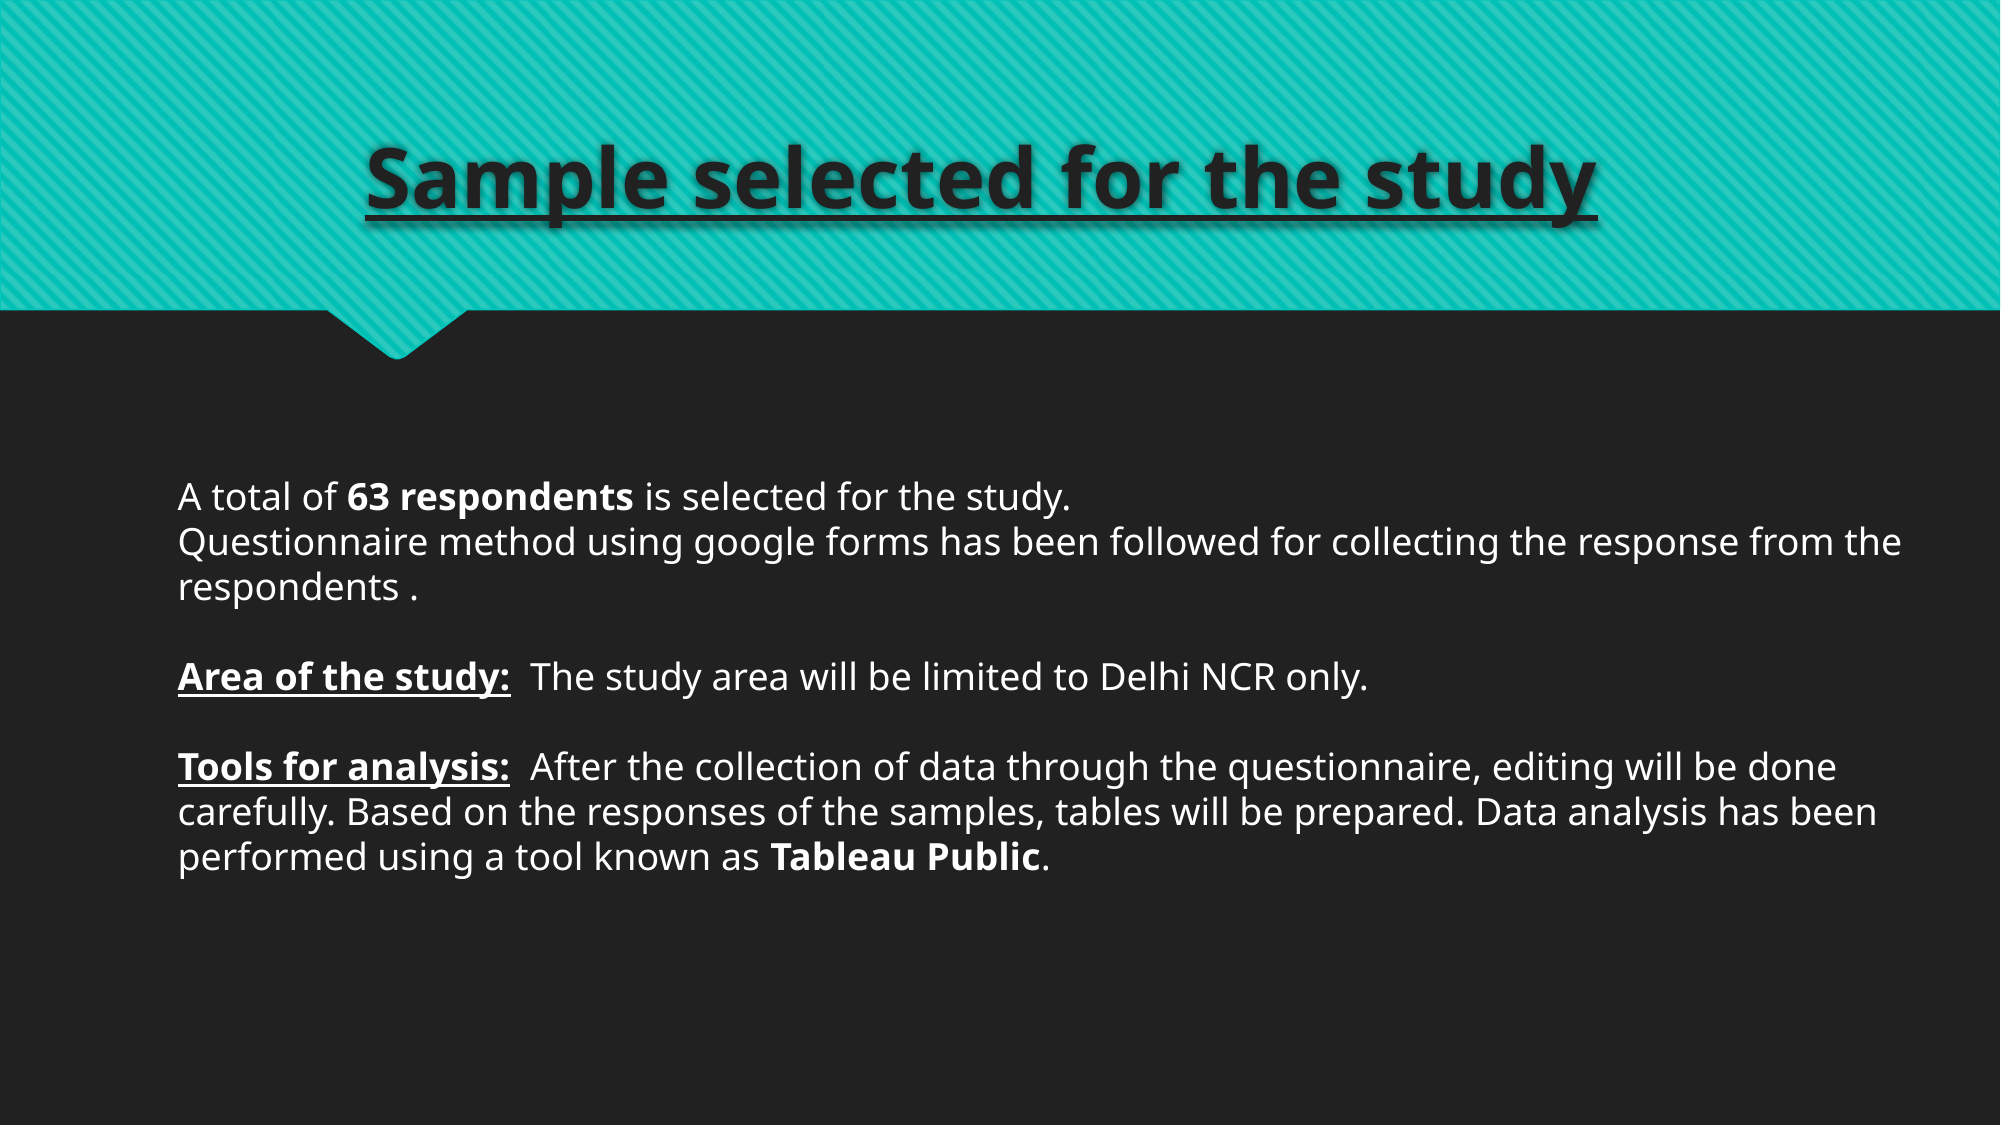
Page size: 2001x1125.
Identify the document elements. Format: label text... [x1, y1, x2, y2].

title Sample selected for the study [132, 73, 1868, 233]
text_box A total of 63 respondents is selected for the study. Questionnaire method using google forms has been followed for collecting the response from the respondents . Area of the study: The study area will be limited to Delhi NCR only. Tools for analysis: After the collection of data through the questionnaire, editing will be done carefully. Based on the responses of the samples, tables will be prepared. Data analysis has been performed using a tool known as Tableau Public. [162, 465, 1929, 886]
